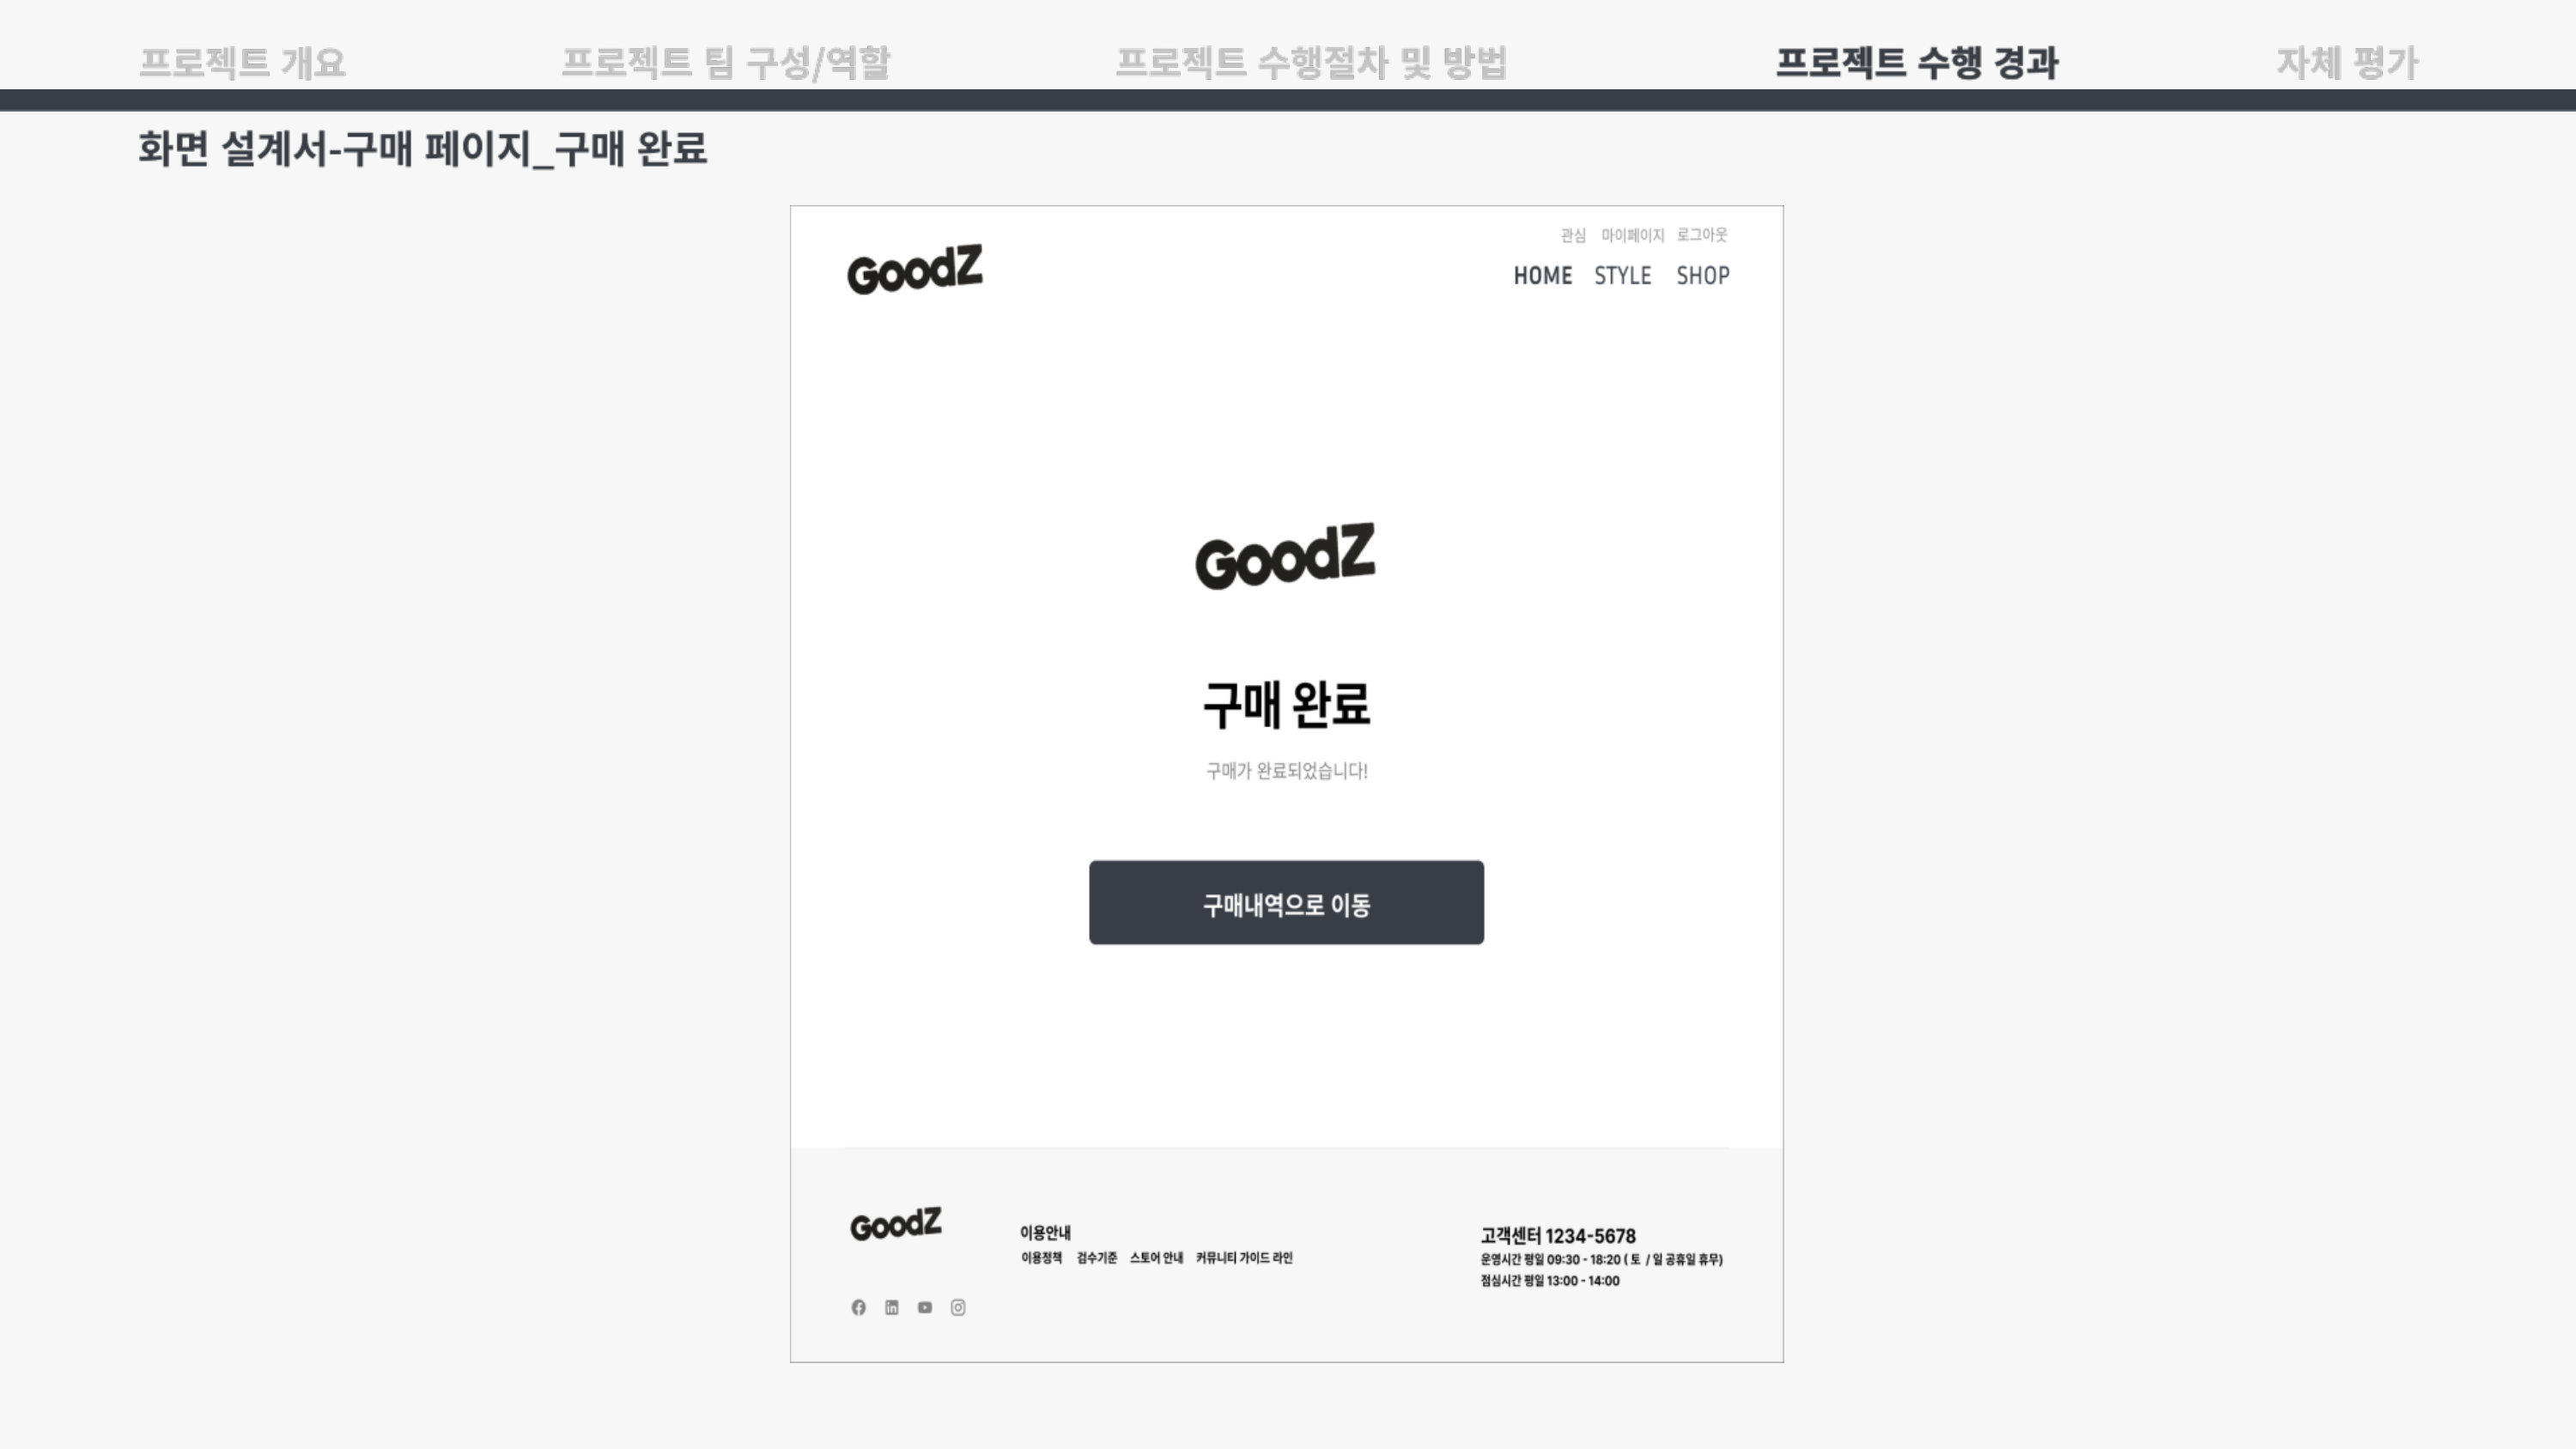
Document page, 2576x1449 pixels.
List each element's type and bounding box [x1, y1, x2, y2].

picture [0, 24, 2576, 267]
picture [790, 205, 1784, 1363]
